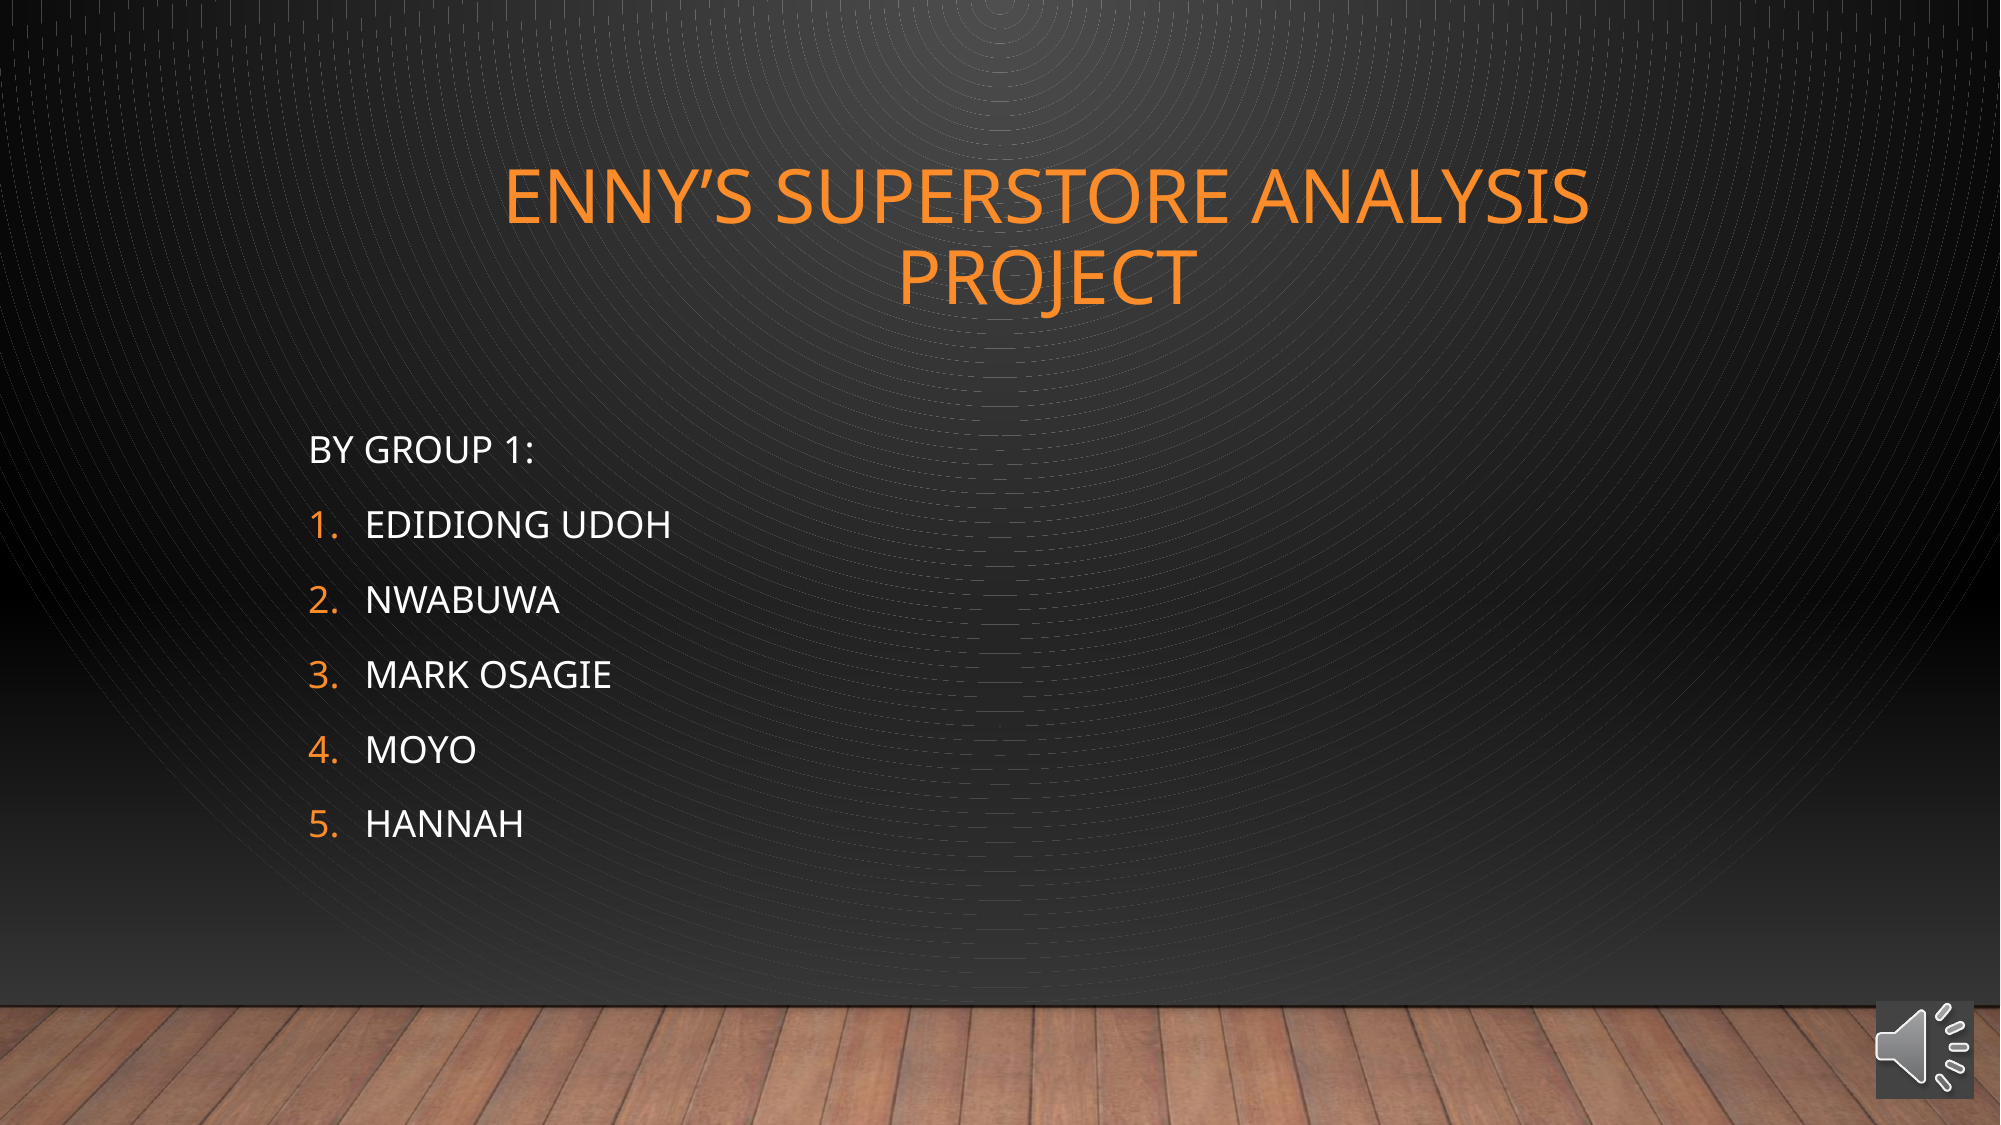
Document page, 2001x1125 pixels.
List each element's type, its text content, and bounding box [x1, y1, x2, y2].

title Enny’s Superstore analysis project [339, 98, 1757, 321]
picture [0, 999, 2000, 1125]
subtitle By group 1: Edidiong udoh Nwabuwa Mark Osagie Moyo Hannah [293, 402, 1791, 932]
